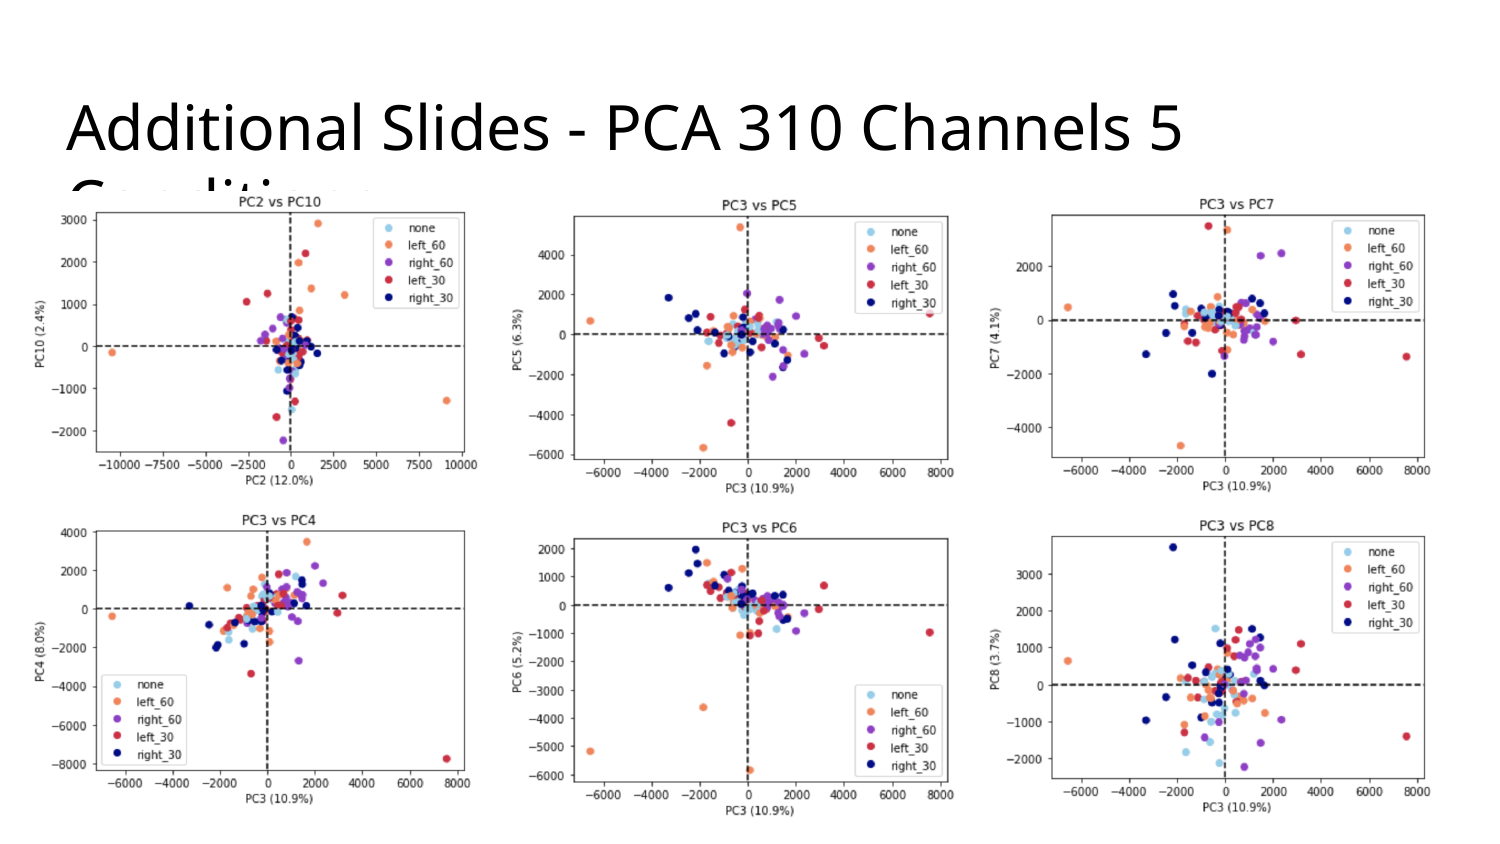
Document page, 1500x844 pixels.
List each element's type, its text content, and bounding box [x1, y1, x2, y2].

picture [24, 191, 478, 819]
picture [981, 191, 1437, 819]
picture [502, 191, 957, 819]
title Additional Slides - PCA 310 Channels 5 Conditions [51, 72, 1449, 167]
